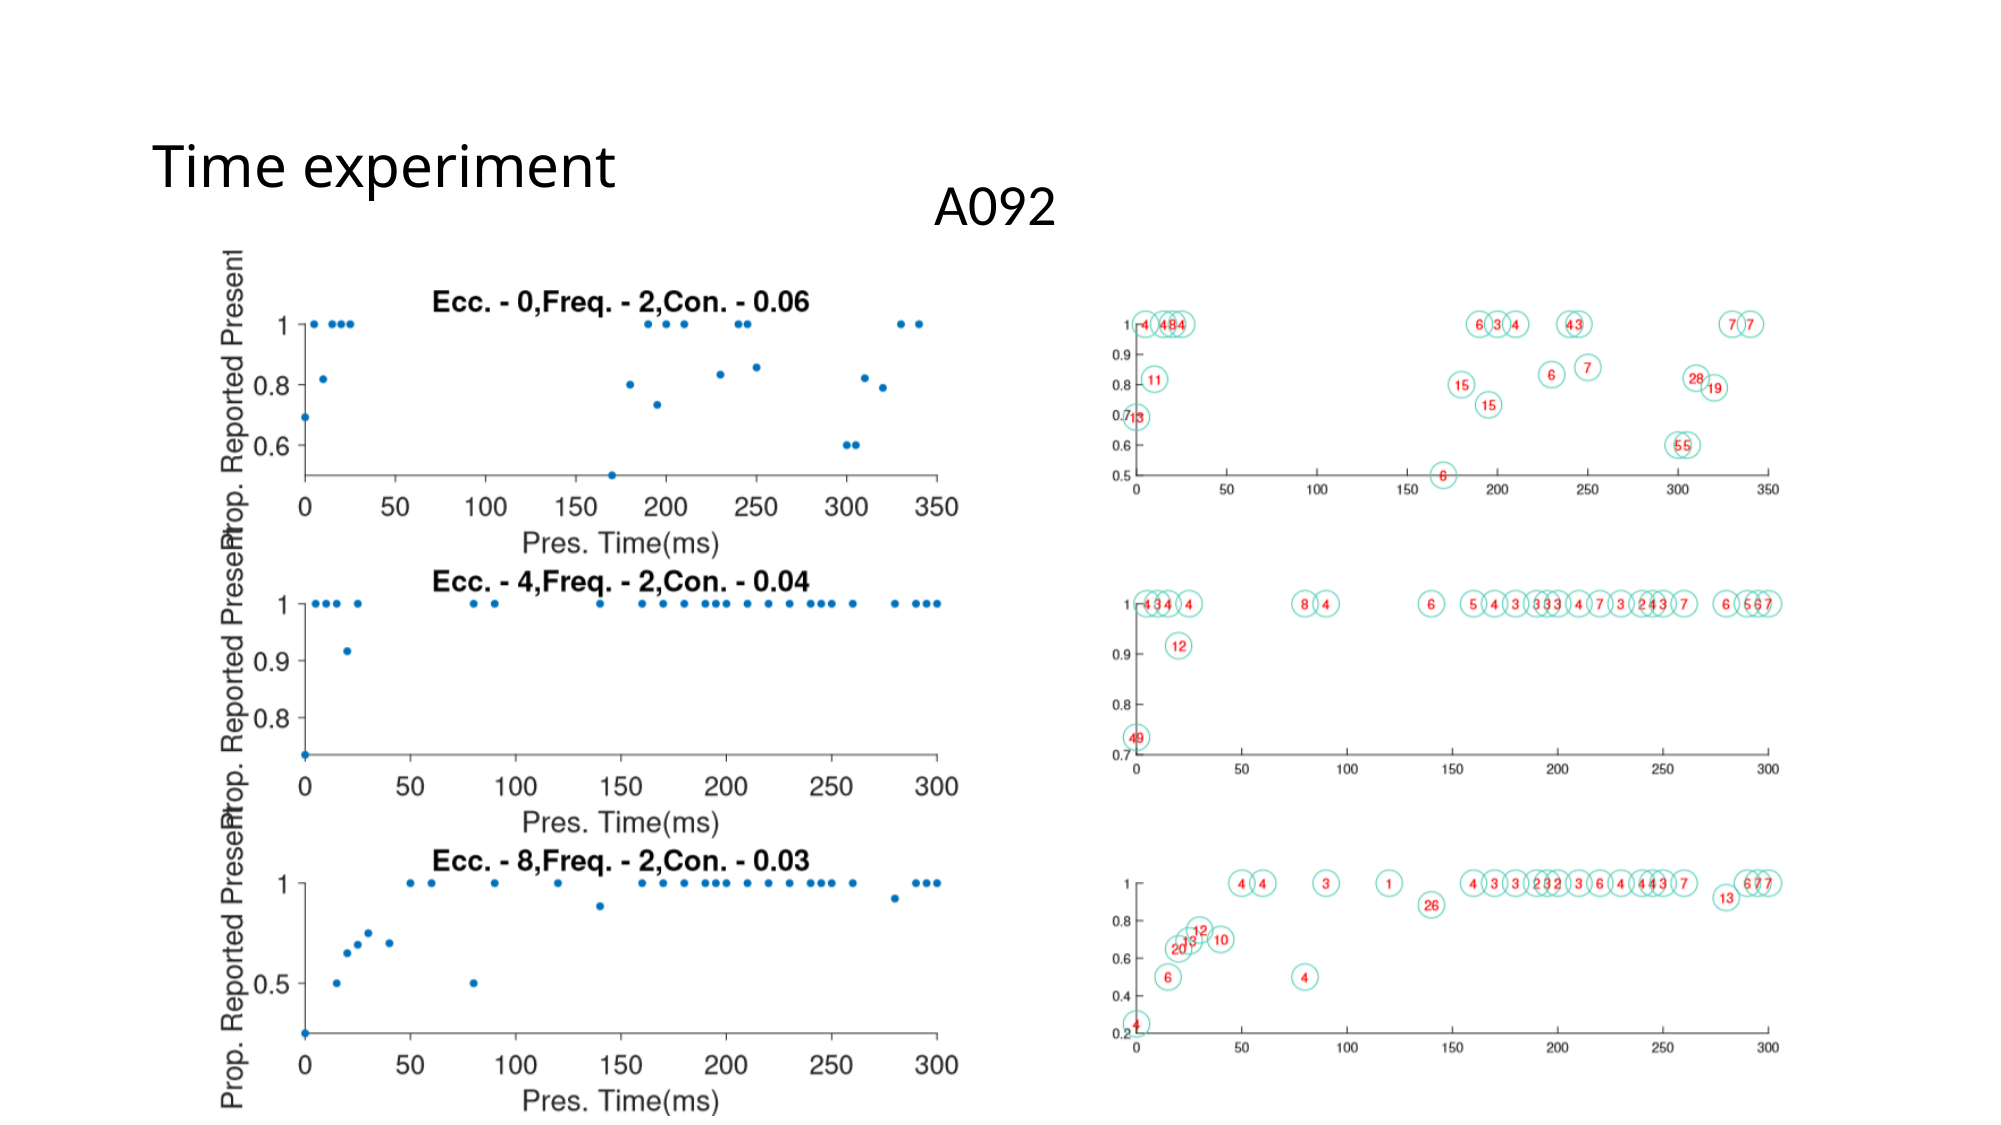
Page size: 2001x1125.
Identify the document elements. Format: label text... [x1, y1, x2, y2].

picture [214, 245, 1787, 1116]
text_box A092 [813, 159, 1215, 245]
title Time experiment [137, 59, 1863, 278]
